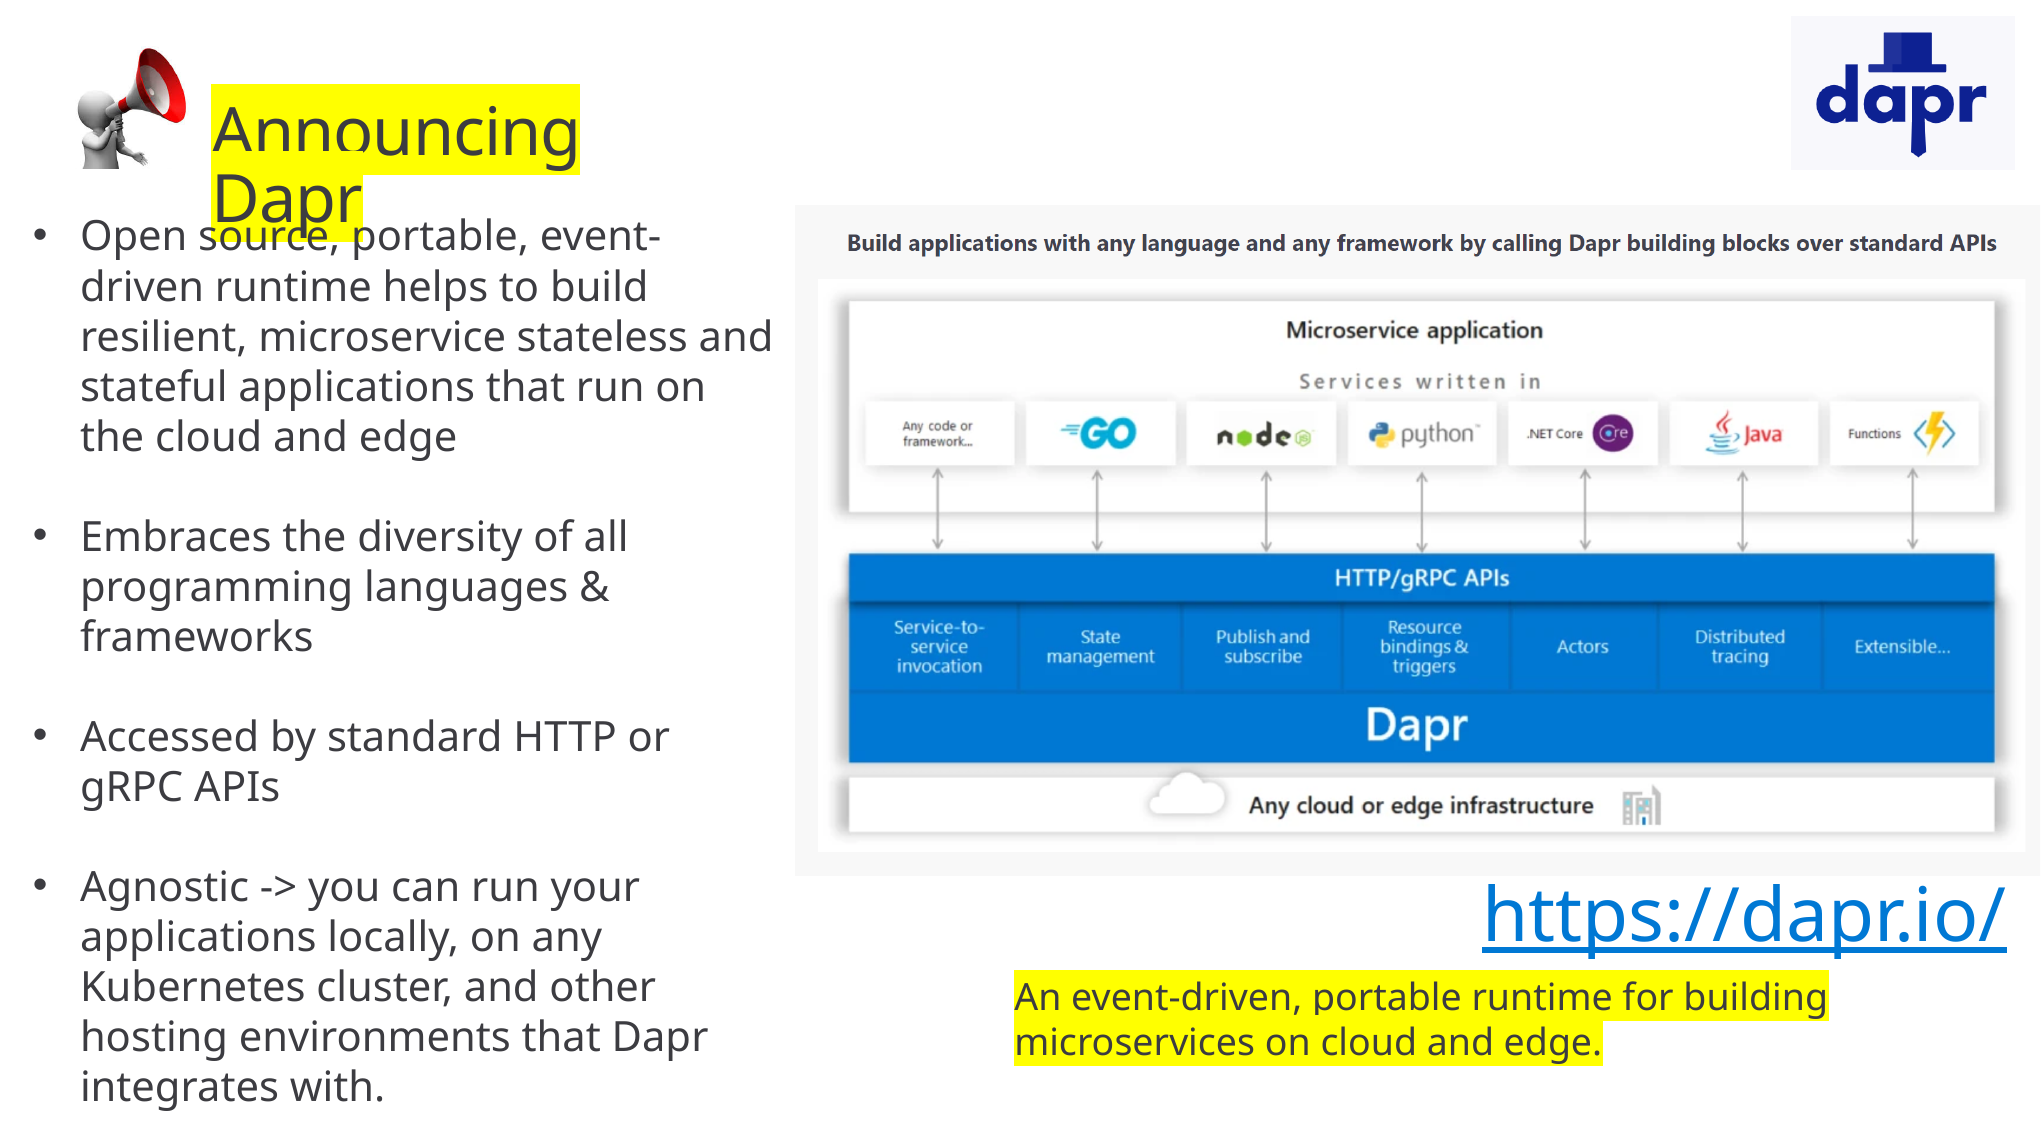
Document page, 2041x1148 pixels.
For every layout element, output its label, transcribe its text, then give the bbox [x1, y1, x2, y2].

text_box Open source, portable, event-driven runtime helps to build resilient, microservice stateless and stateful applications that run on the cloud and edge Embraces the diversity of all programming languages & frameworks Accessed by standard HTTP or gRPC APIs Agnostic -> you can run your applications locally, on any Kubernetes cluster, and other hosting environments that Dapr integrates with. [18, 201, 796, 1117]
title Announcing Dapr [211, 101, 748, 201]
picture [795, 205, 2041, 876]
picture [71, 46, 195, 169]
picture [1791, 16, 2015, 170]
text_box An event-driven, portable runtime for building microservices on cloud and edge. [999, 965, 2040, 1070]
text_box https://dapr.io/ [1467, 876, 2022, 965]
